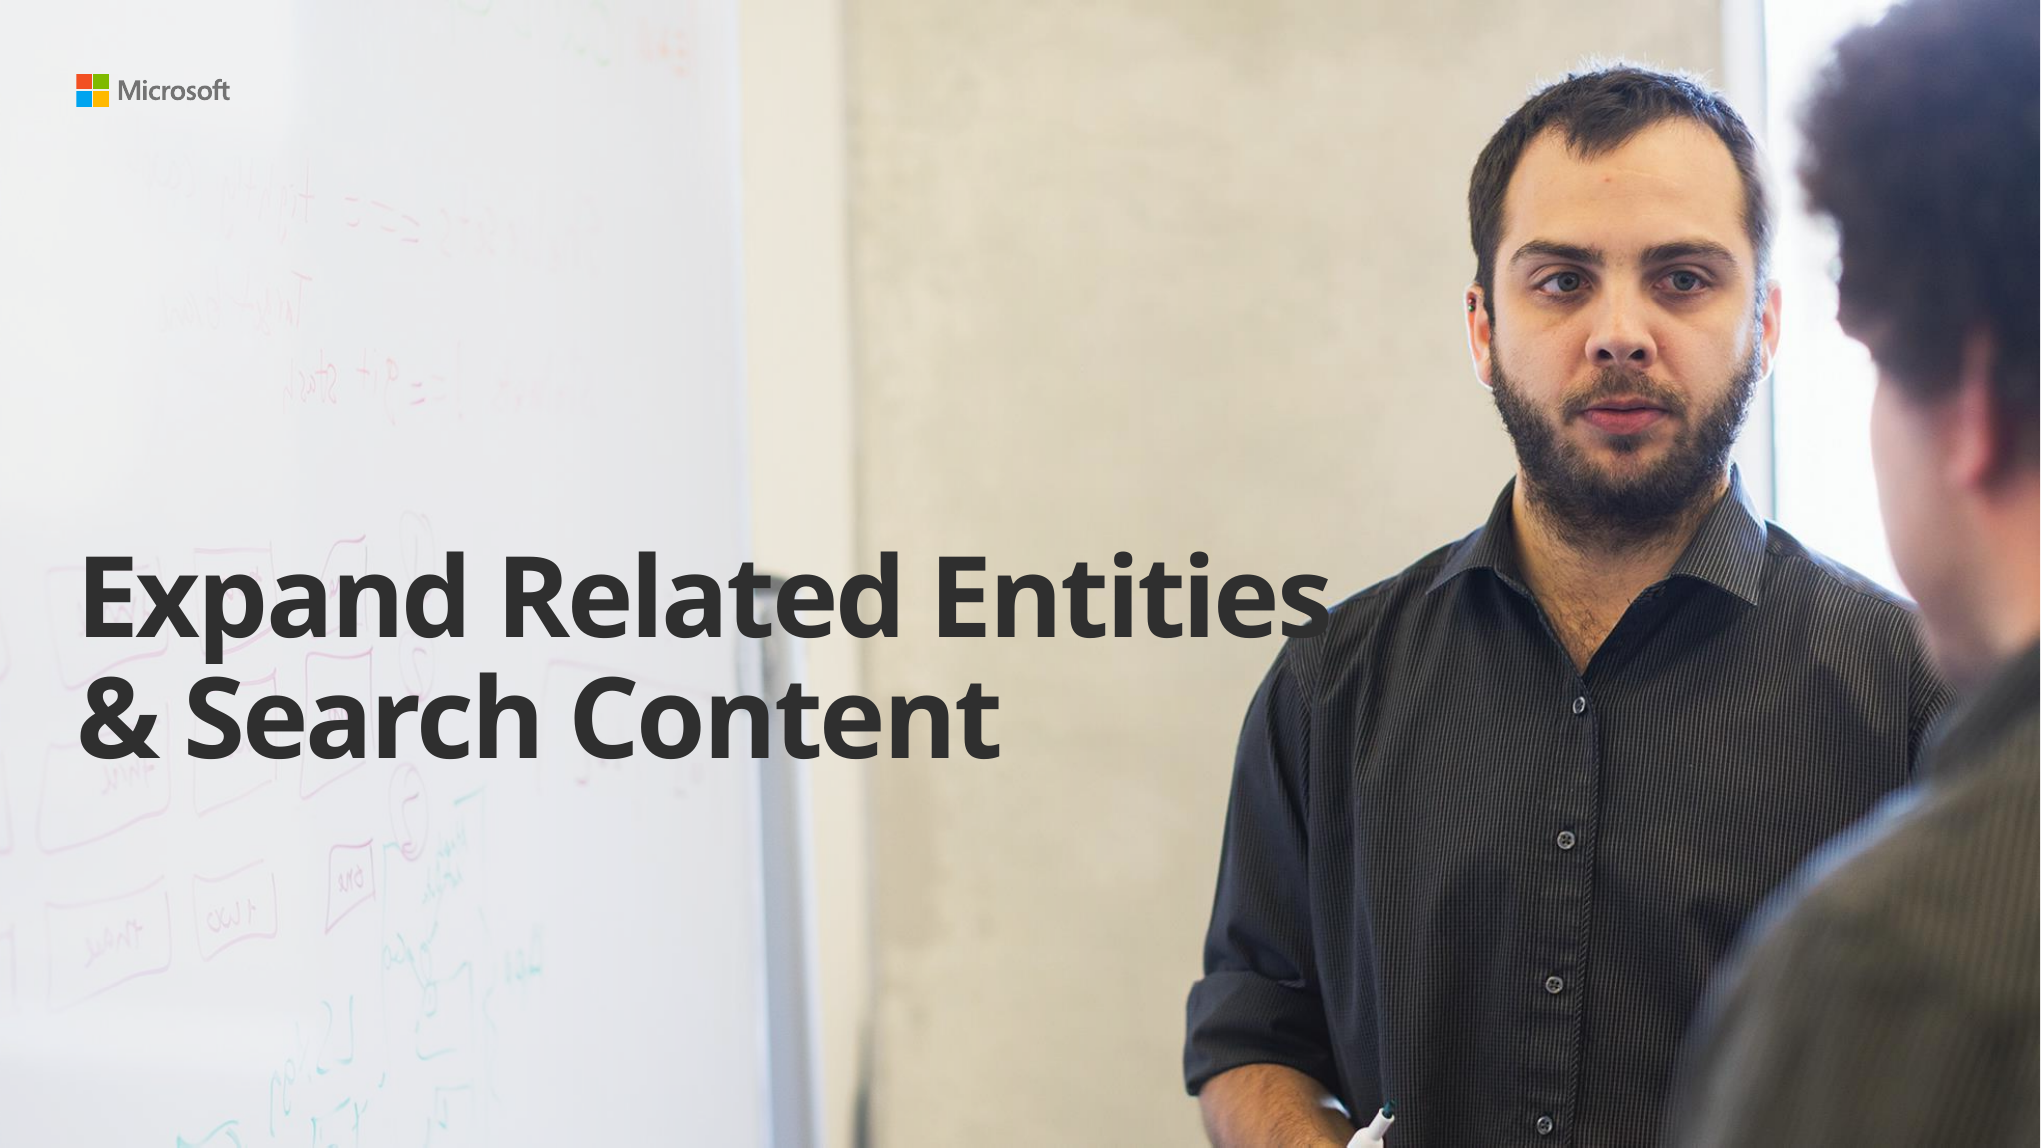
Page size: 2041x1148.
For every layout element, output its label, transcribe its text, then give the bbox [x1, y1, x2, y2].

picture [1164, 0, 2041, 1148]
title Expand Related Entities & Search Content [76, 467, 1377, 799]
